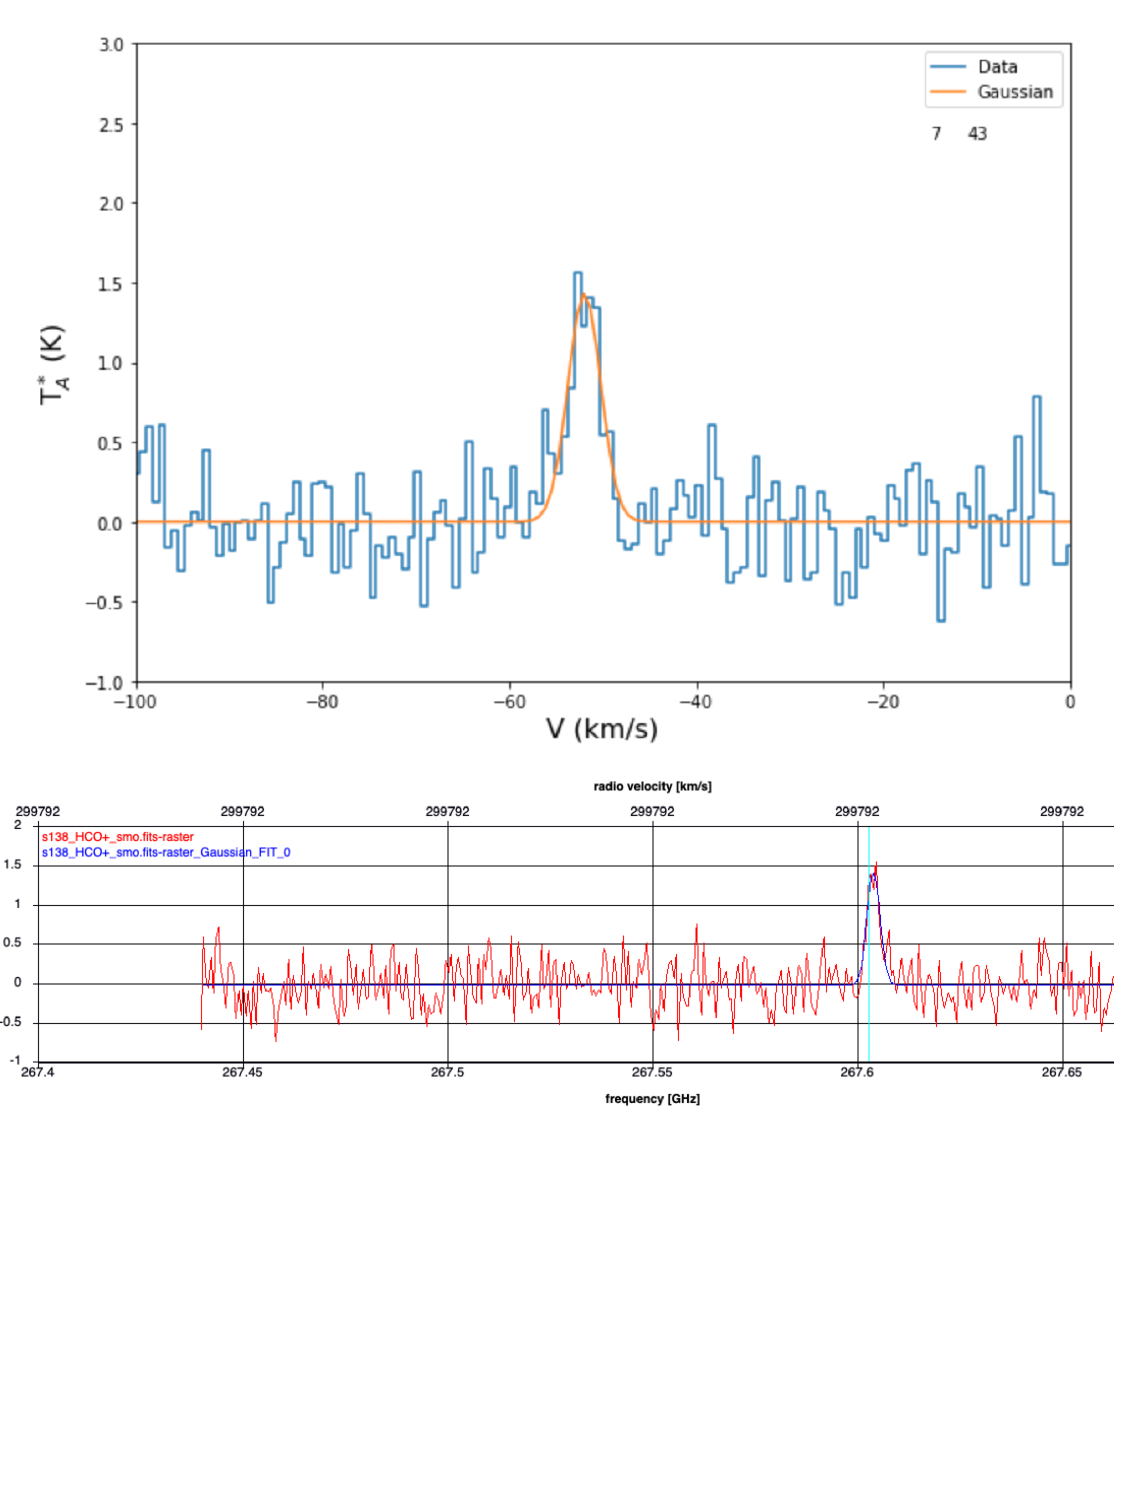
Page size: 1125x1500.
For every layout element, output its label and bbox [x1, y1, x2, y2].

picture [20, 24, 1095, 748]
picture [0, 773, 1114, 1122]
